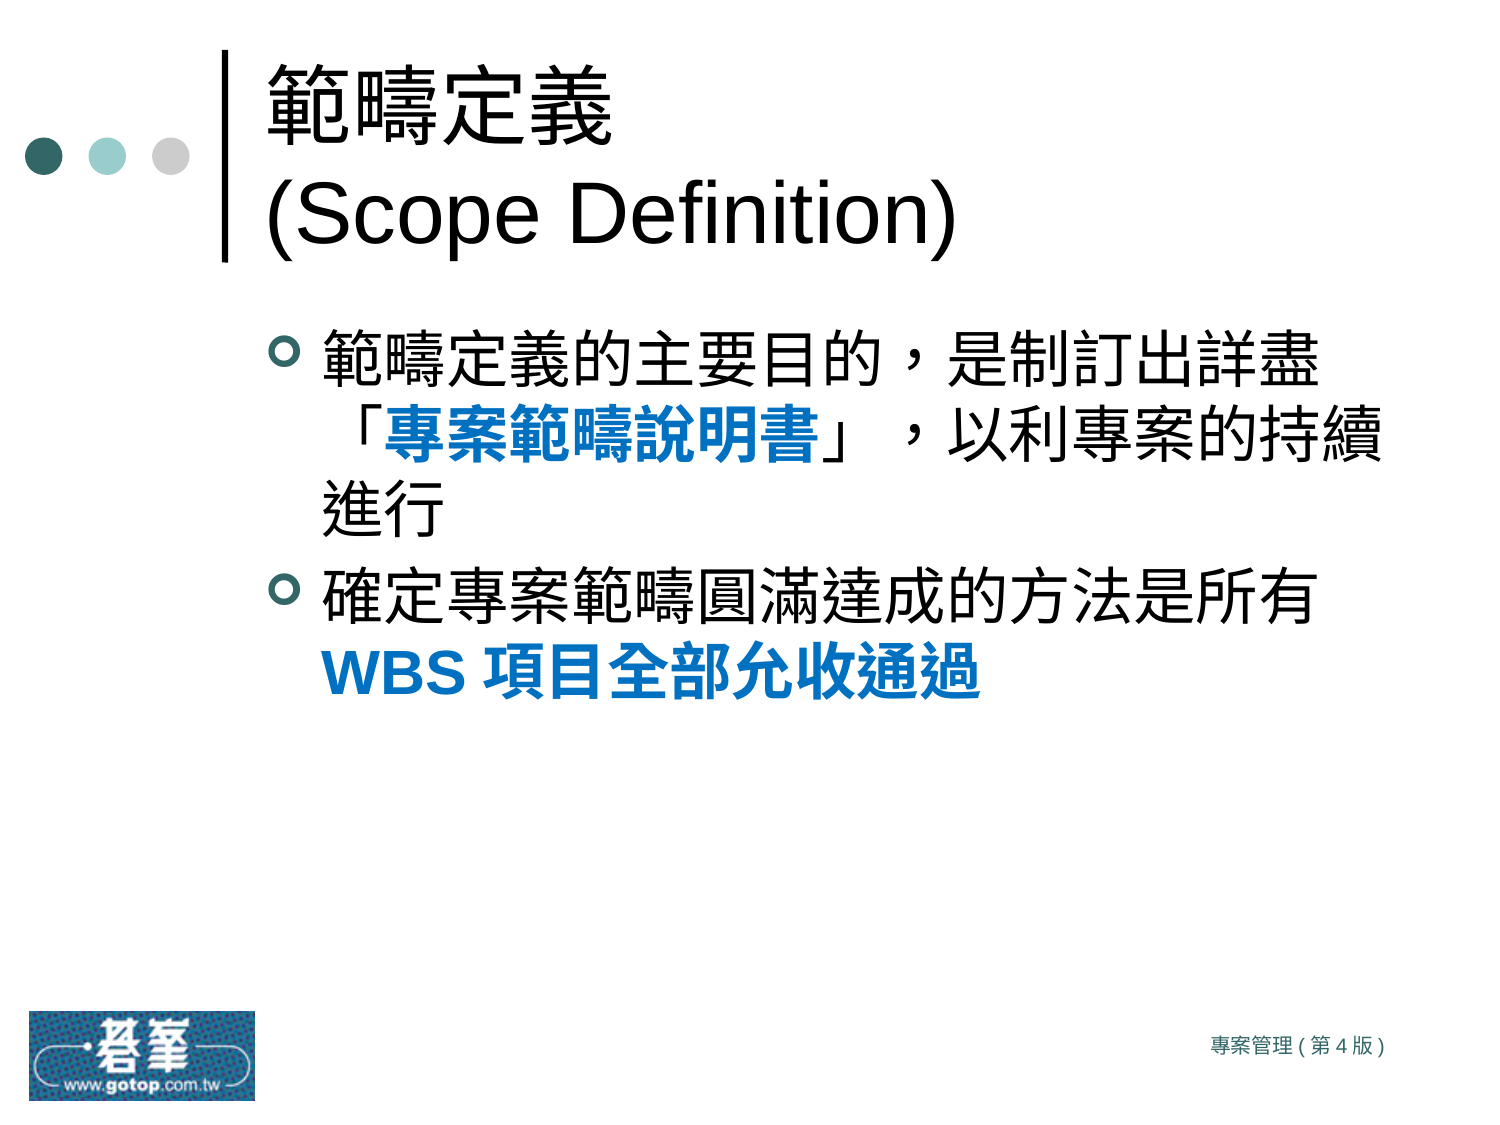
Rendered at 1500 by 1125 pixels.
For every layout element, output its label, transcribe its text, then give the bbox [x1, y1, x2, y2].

list 範疇定義的主要目的，是制訂出詳盡「專案範疇說明書」，以利專案的持續進行 確定專案範疇圓滿達成的方法是所有WBS項目全部允收通過 [249, 312, 1400, 988]
picture [29, 1011, 255, 1101]
title 範疇定義 (Scope Definition) [249, 31, 1400, 282]
slide_number 專案管理(第4版) [1087, 1025, 1400, 1100]
